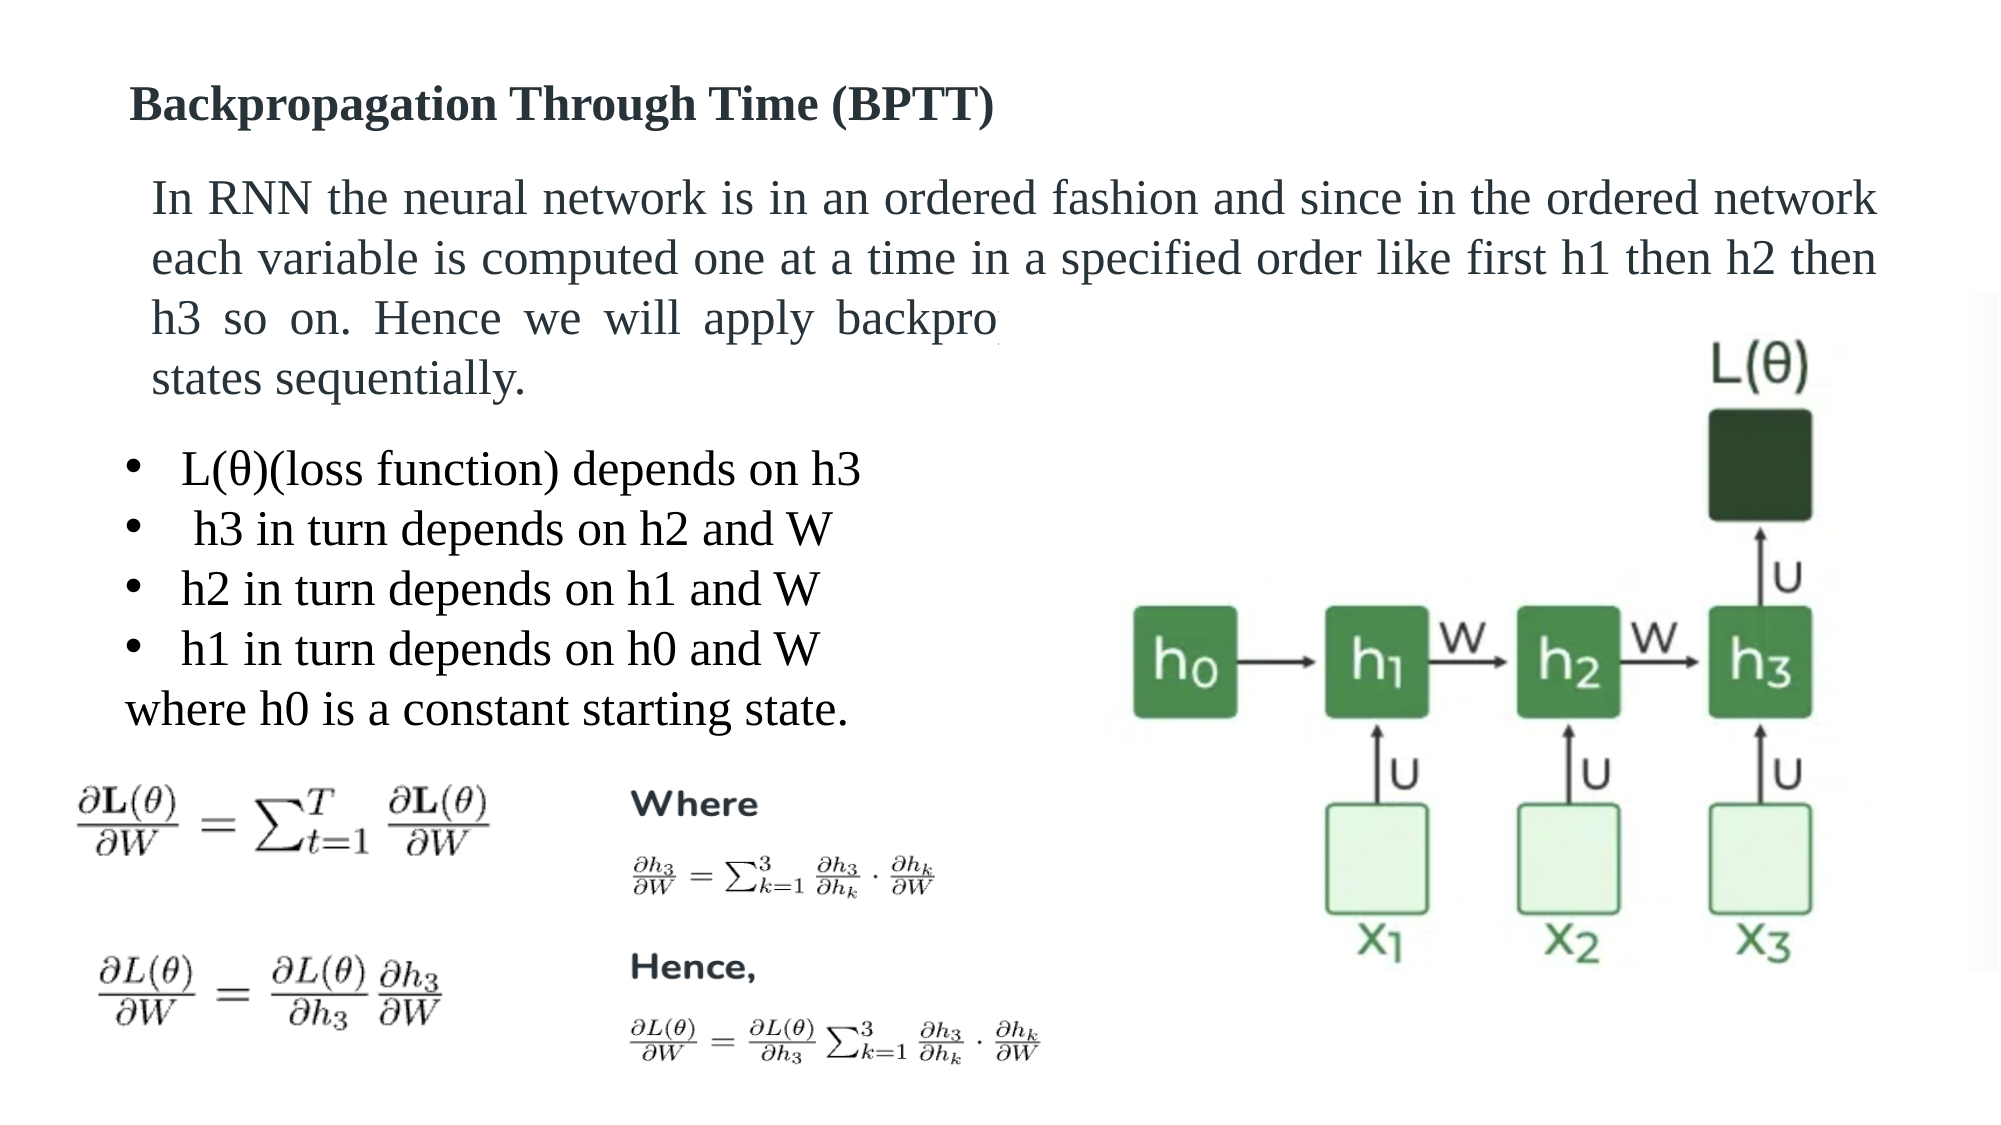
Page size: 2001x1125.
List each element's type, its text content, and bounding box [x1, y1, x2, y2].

text_box In RNN the neural network is in an ordered fashion and since in the ordered network each variable is computed one at a time in a specified order like first h1 then h2 then h3 so on. Hence we will apply backpropagation throughout all these hidden time states sequentially. [136, 156, 1894, 412]
text_box Backpropagation Through Time (BPTT) [114, 63, 1011, 138]
picture [39, 760, 532, 920]
text_box L(θ)(loss function) depends on h3 h3 in turn depends on h2 and W h2 in turn depends on h1 and W h1 in turn depends on h0 and W where h0 is a constant starting state. [109, 428, 999, 744]
picture [63, 934, 480, 1072]
picture [562, 292, 1998, 1106]
text_box [778, 523, 999, 601]
